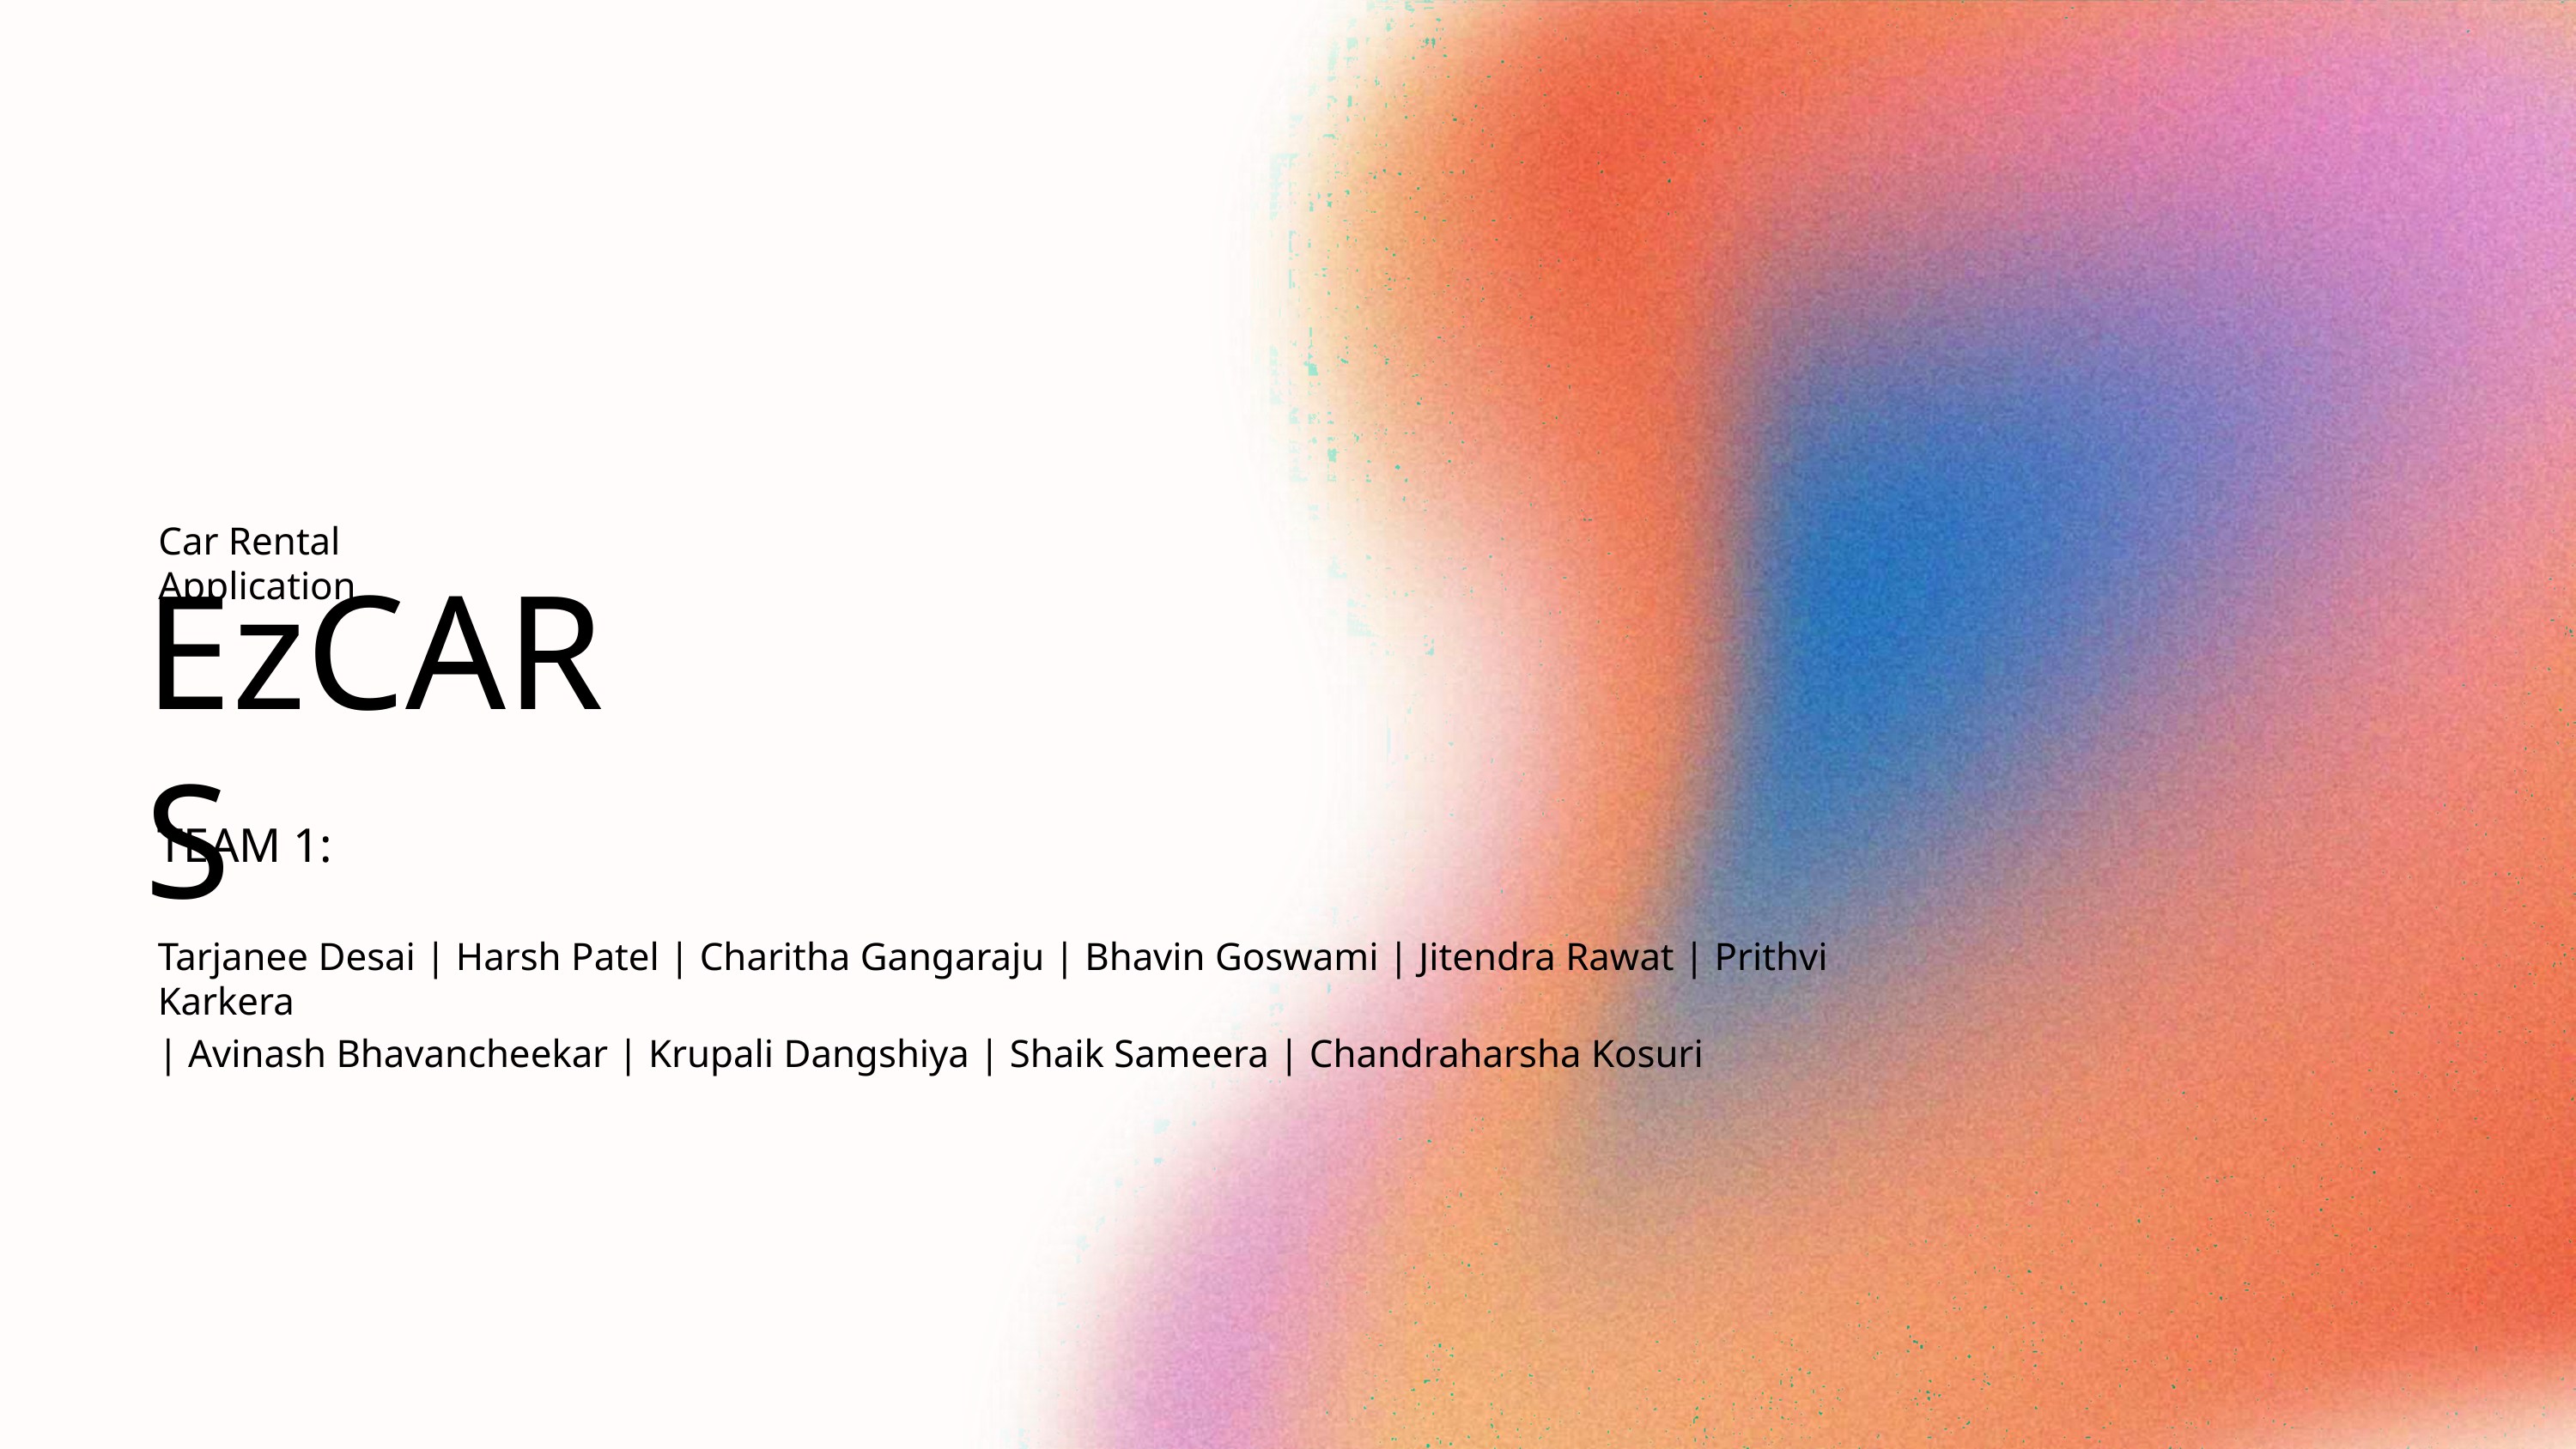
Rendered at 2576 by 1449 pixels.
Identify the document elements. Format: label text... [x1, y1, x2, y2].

text_box TEAM 1: Tarjanee Desai | Harsh Patel | Charitha Gangaraju | Bhavin Goswami | Jitendra Rawat | Prithvi Karkera | Avinash Bhavancheekar | Krupali Dangshiya | Shaik Sameera | Chandraharsha Kosuri [155, 814, 957, 1075]
text_box Car Rental Application [156, 515, 549, 608]
title EzCARS [143, 550, 680, 931]
picture [961, 0, 2576, 1449]
